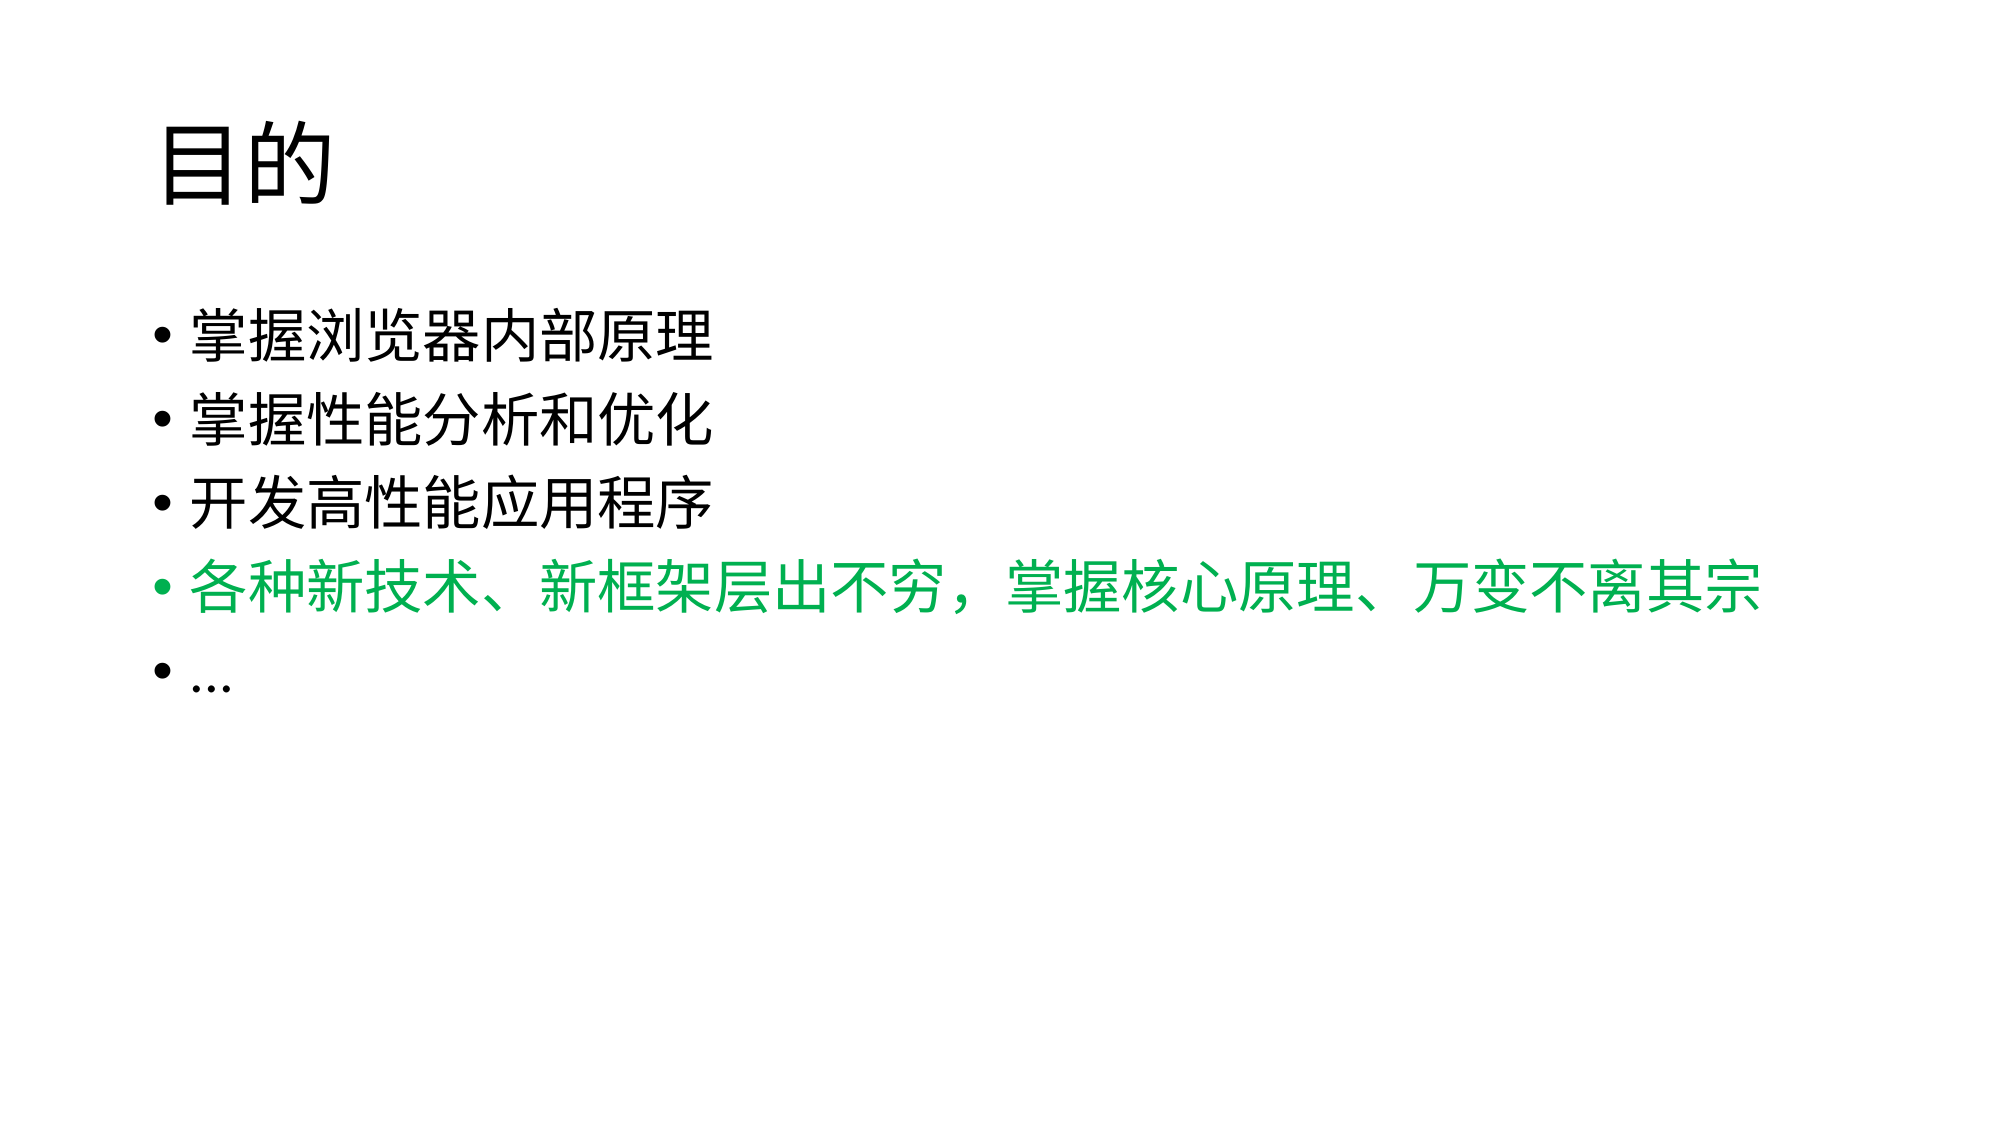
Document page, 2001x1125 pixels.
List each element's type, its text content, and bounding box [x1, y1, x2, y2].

title 目的 [137, 59, 1863, 278]
list 掌握浏览器内部原理 掌握性能分析和优化 开发高性能应用程序 各种新技术、新框架层出不穷，掌握核心原理、万变不离其宗 ... [137, 299, 1863, 1014]
